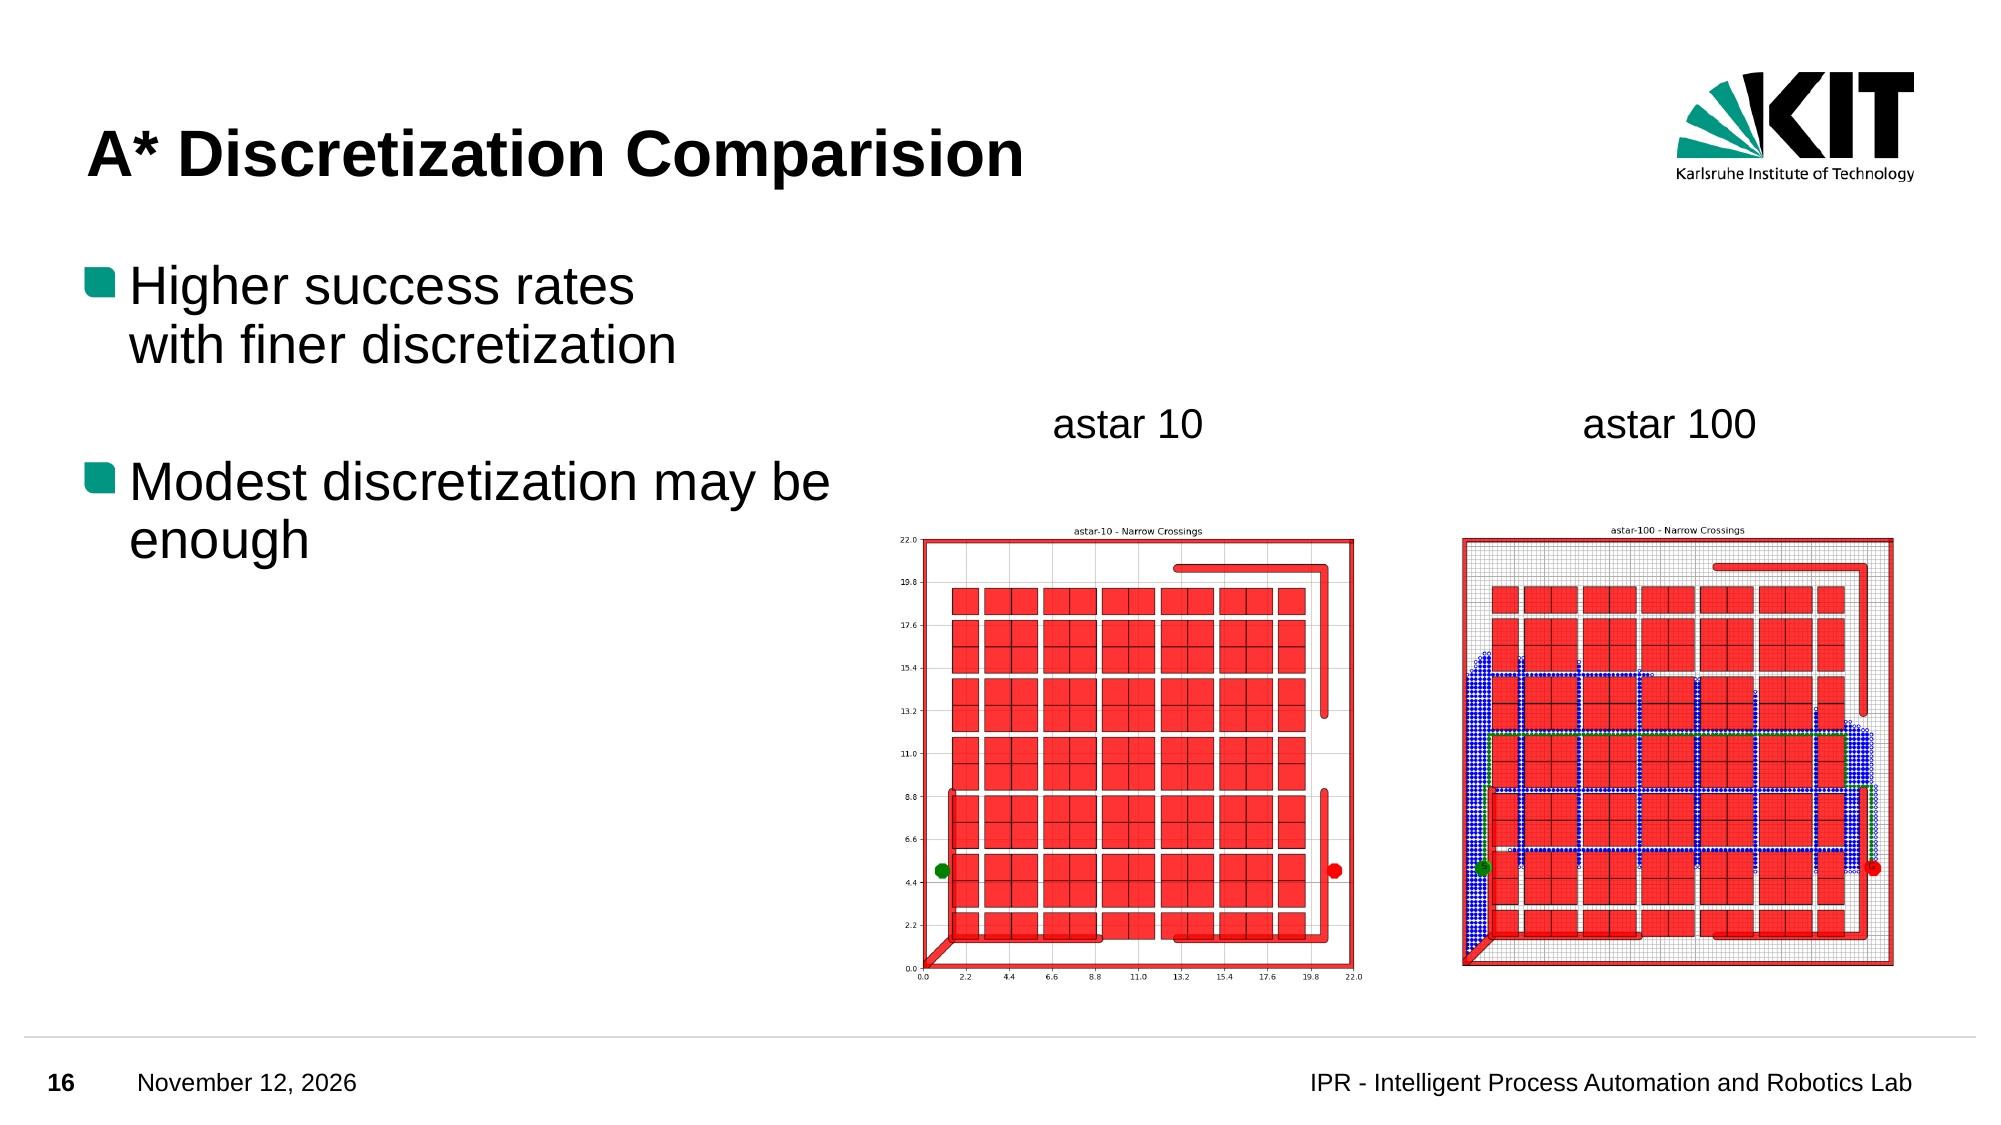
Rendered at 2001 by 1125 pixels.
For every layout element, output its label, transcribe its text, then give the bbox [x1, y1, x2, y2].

text_box astar 100 [1444, 388, 1895, 454]
title A* Discretization Comparision [86, 64, 1589, 191]
picture [84, 267, 115, 301]
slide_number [137, 1038, 362, 1125]
list Higher success rates with finer discretization Modest discretization may be enough [84, 258, 855, 996]
picture [1677, 72, 1914, 182]
picture [84, 462, 115, 497]
picture [853, 471, 1948, 1029]
text_box astar 10 [903, 388, 1354, 454]
slide_number 16 [47, 1038, 119, 1125]
